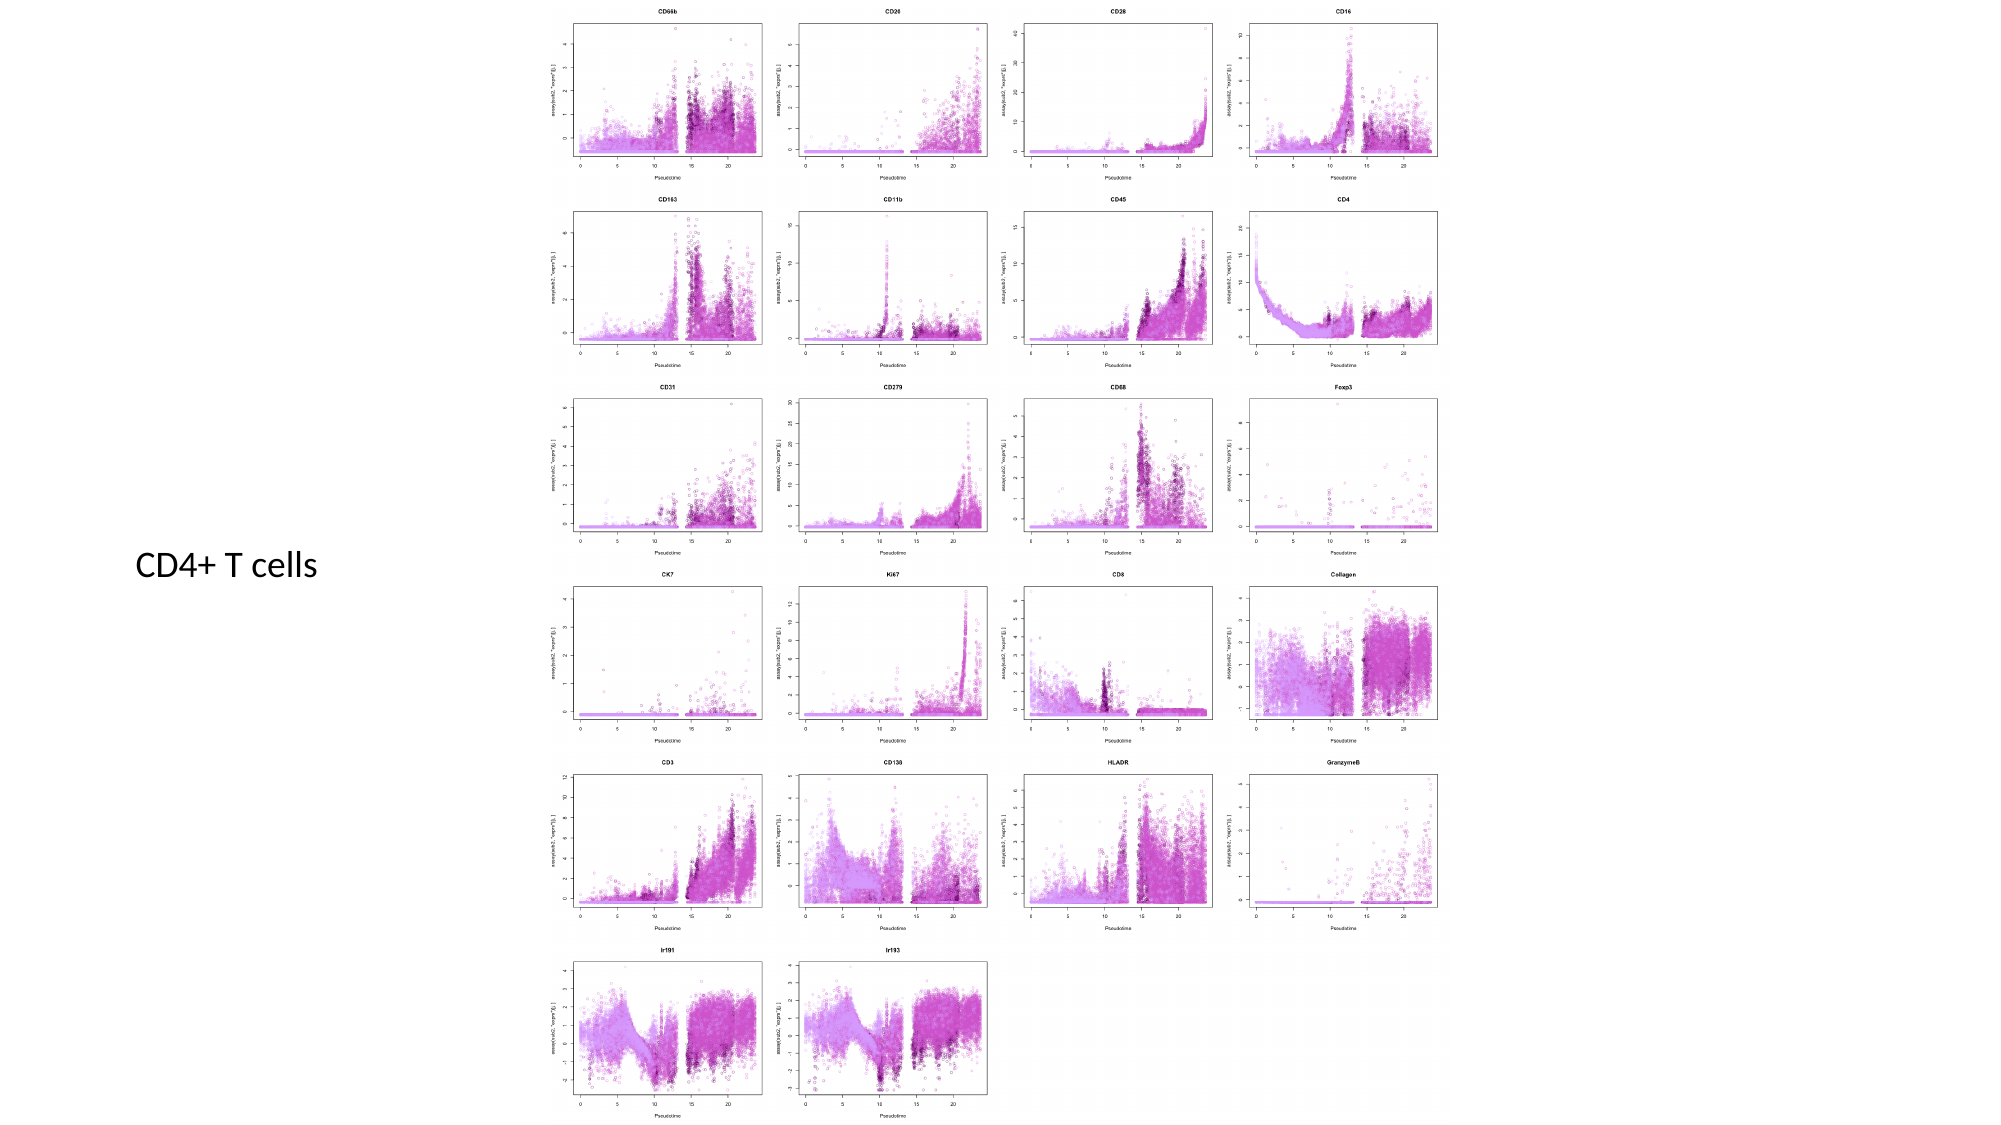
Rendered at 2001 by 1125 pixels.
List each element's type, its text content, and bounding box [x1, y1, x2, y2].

text_box CD4+ T cells [120, 532, 333, 592]
picture [549, 0, 1450, 1125]
